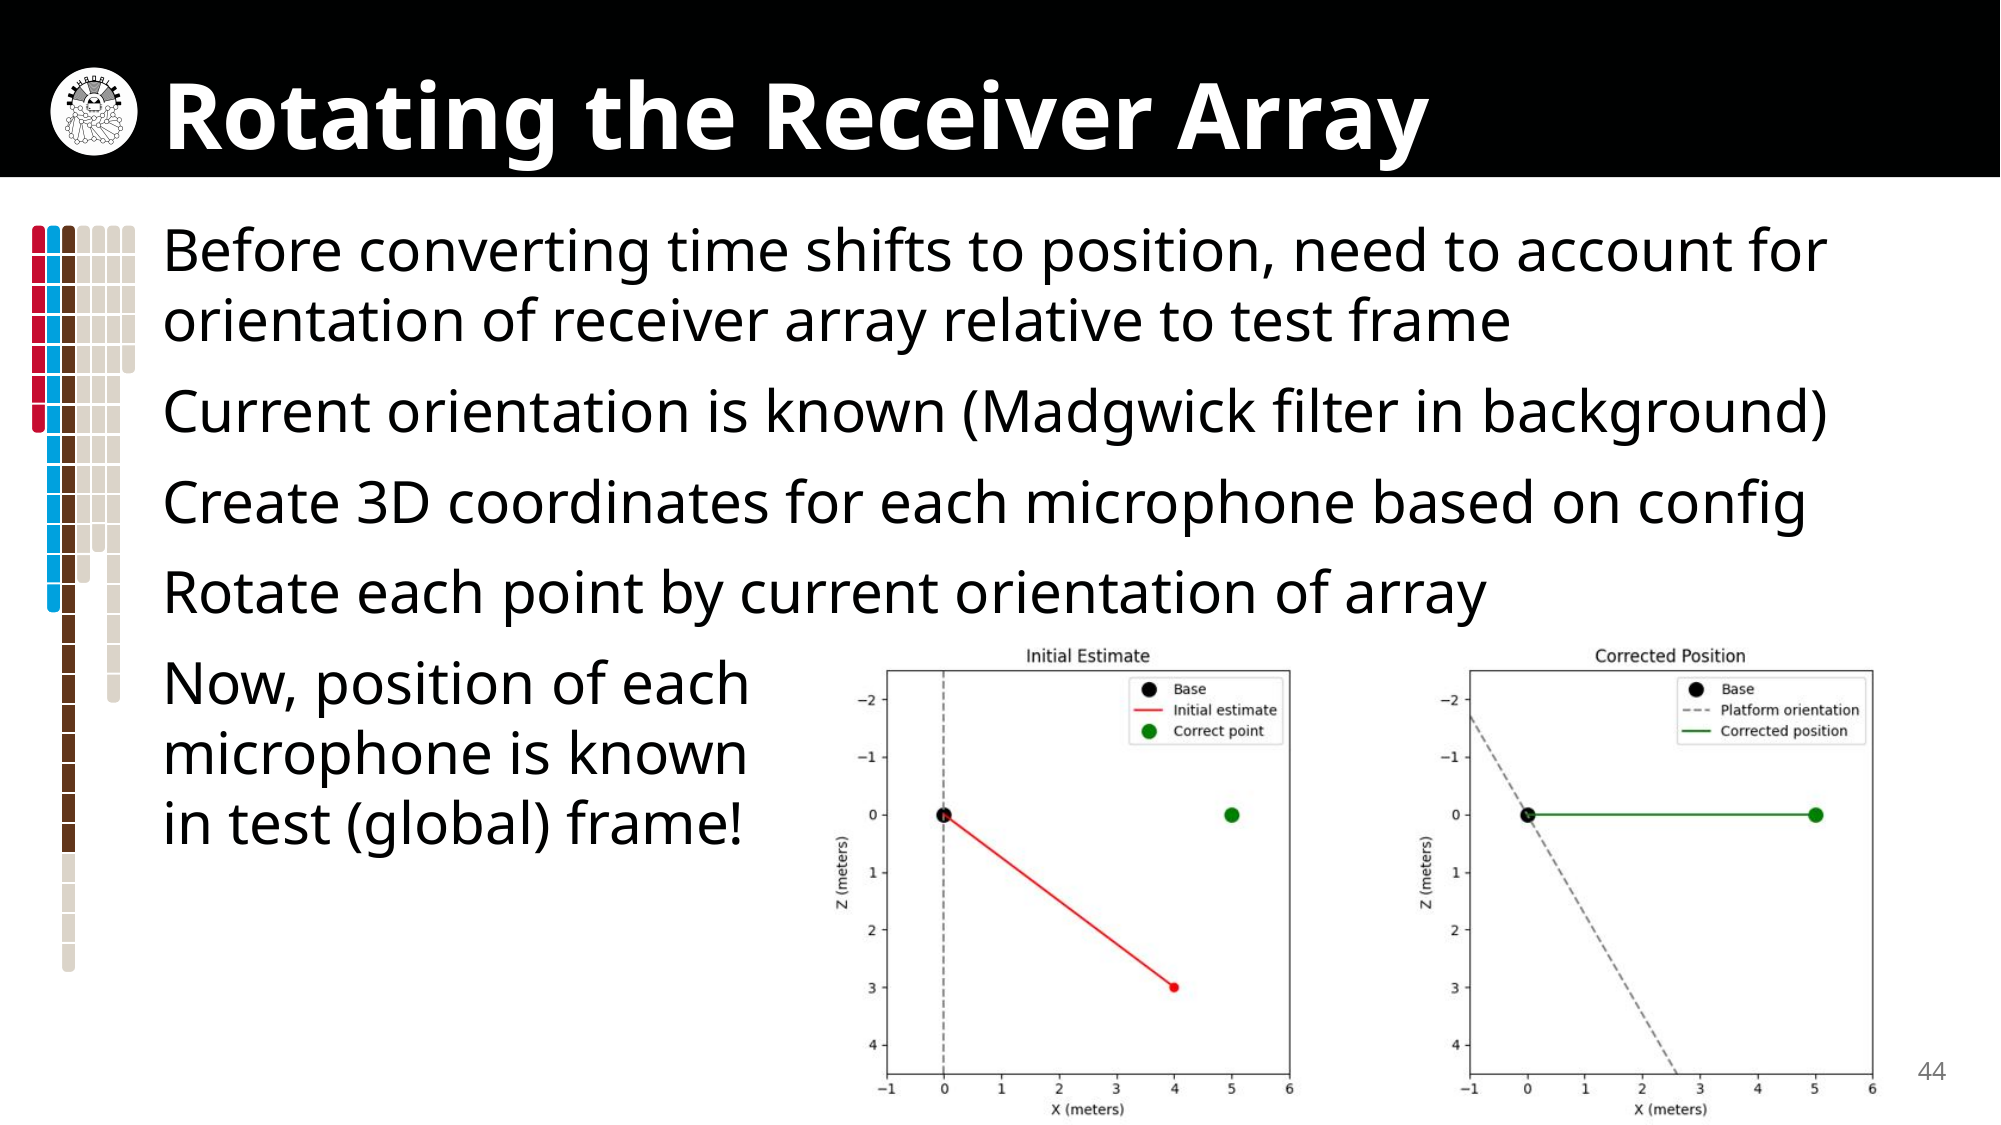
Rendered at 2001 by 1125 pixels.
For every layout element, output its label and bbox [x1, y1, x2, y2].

picture [50, 67, 138, 156]
slide_number [1901, 1042, 1962, 1103]
text_box [29, 221, 138, 977]
list [147, 205, 1873, 1019]
title [147, 0, 2000, 178]
picture [814, 638, 1901, 1125]
